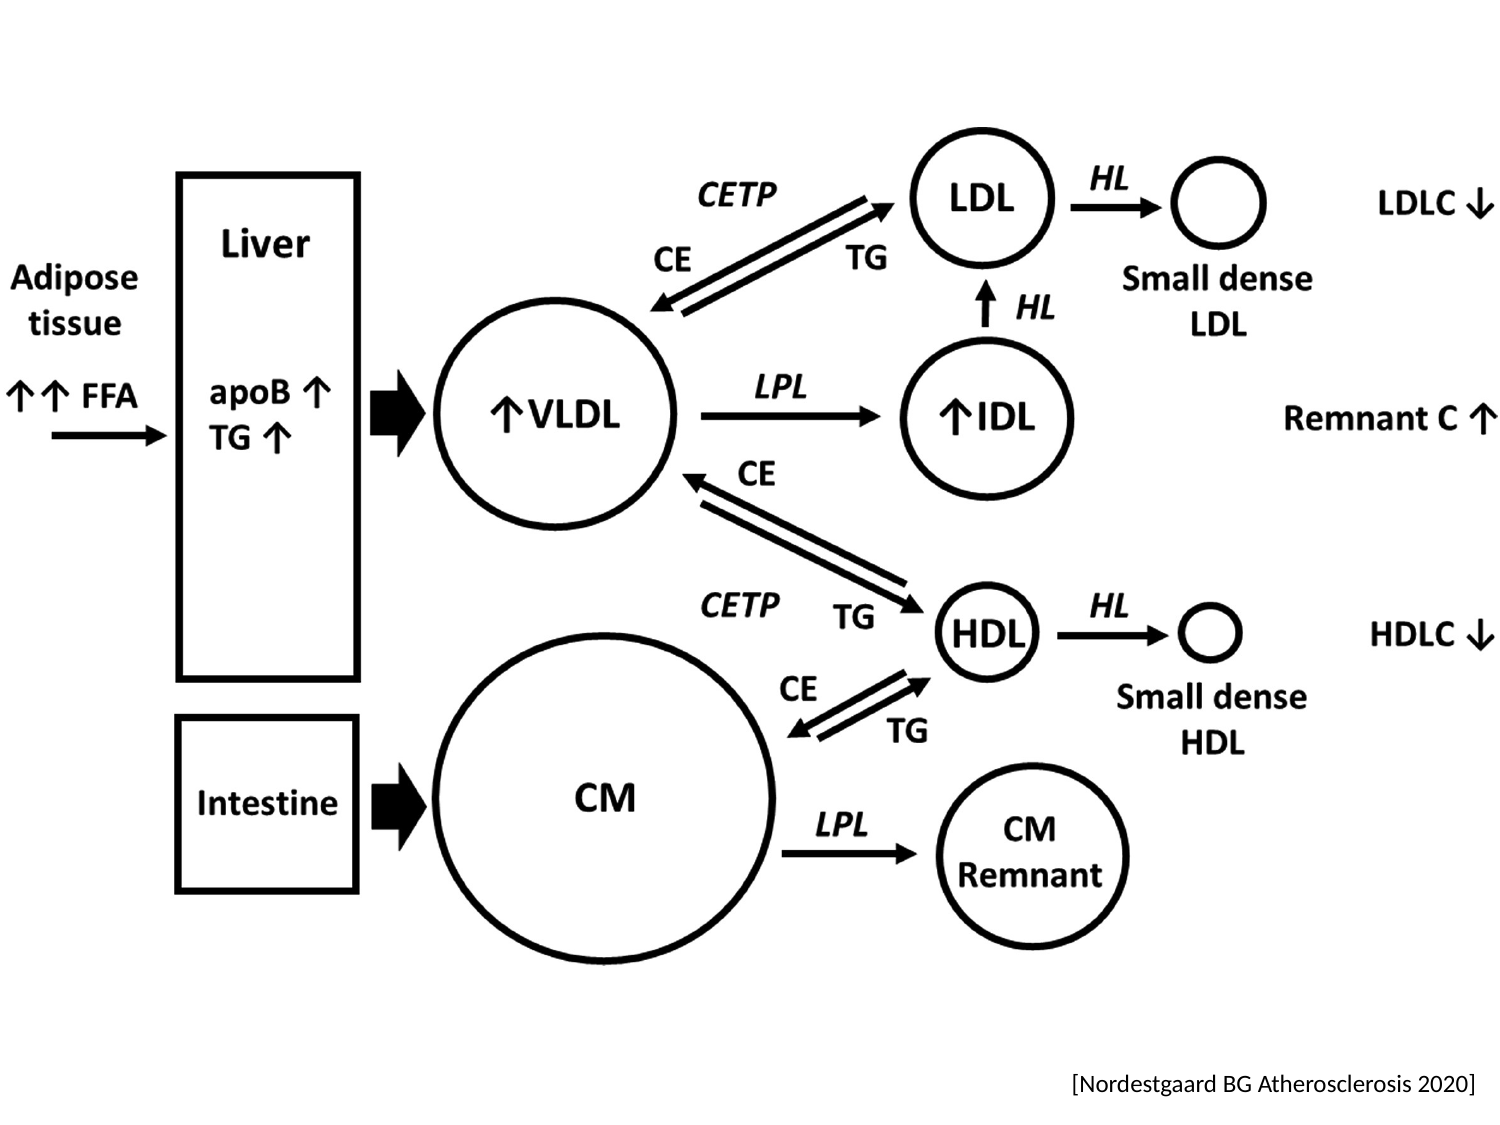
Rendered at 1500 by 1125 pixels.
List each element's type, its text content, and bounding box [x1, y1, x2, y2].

text_box [Nordestgaard BG Atherosclerosis 2020] [737, 1060, 1493, 1106]
picture [2, 124, 1500, 968]
